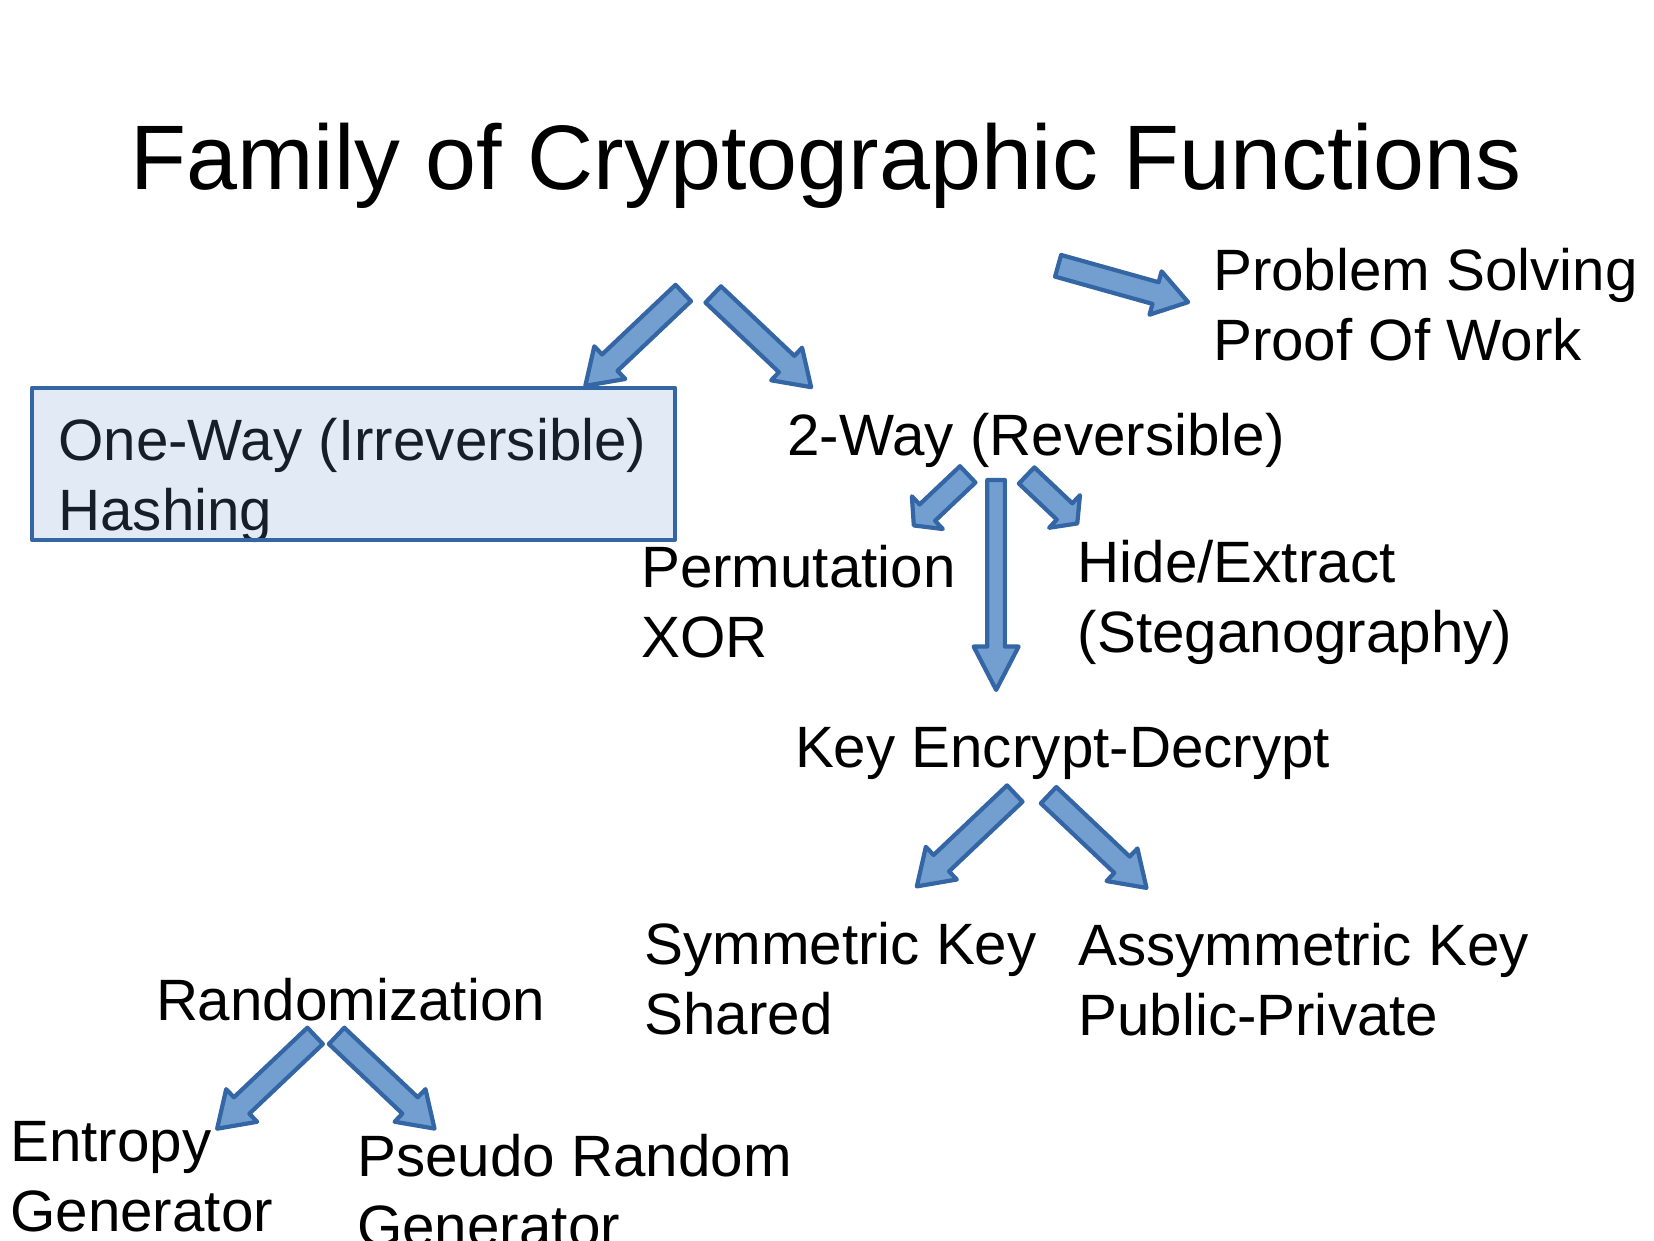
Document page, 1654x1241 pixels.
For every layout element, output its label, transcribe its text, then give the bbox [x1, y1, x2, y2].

text_box [224, 1089, 232, 1095]
text_box [236, 1027, 323, 1095]
text_box 2-Way (Reversible) [772, 389, 1301, 474]
title Family of Cryptographic Functions [82, 49, 1571, 257]
text_box [973, 479, 1019, 690]
text_box Problem Solving Proof Of Work [1198, 224, 1654, 380]
text_box Randomization [141, 955, 561, 1040]
text_box Hide/Extract (Steganography) [1063, 516, 1528, 671]
text_box [916, 787, 1023, 887]
text_box [1018, 467, 1081, 528]
text_box Assymmetric Key Public-Private [1063, 899, 1545, 1055]
text_box Entropy Generator [0, 1095, 289, 1241]
text_box [1055, 254, 1189, 315]
text_box [585, 284, 692, 386]
text_box [911, 466, 976, 530]
text_box Key Encrypt-Decrypt [780, 701, 1346, 787]
text_box [1040, 787, 1147, 888]
text_box [705, 286, 812, 388]
text_box [32, 387, 676, 540]
text_box [328, 1027, 431, 1110]
text_box Symmetric Key Shared [629, 898, 1052, 1054]
text_box Permutation XOR [626, 522, 972, 677]
text_box One-Way (Irreversible) Hashing [43, 540, 626, 550]
text_box Pseudo Random Generator [342, 1110, 824, 1241]
